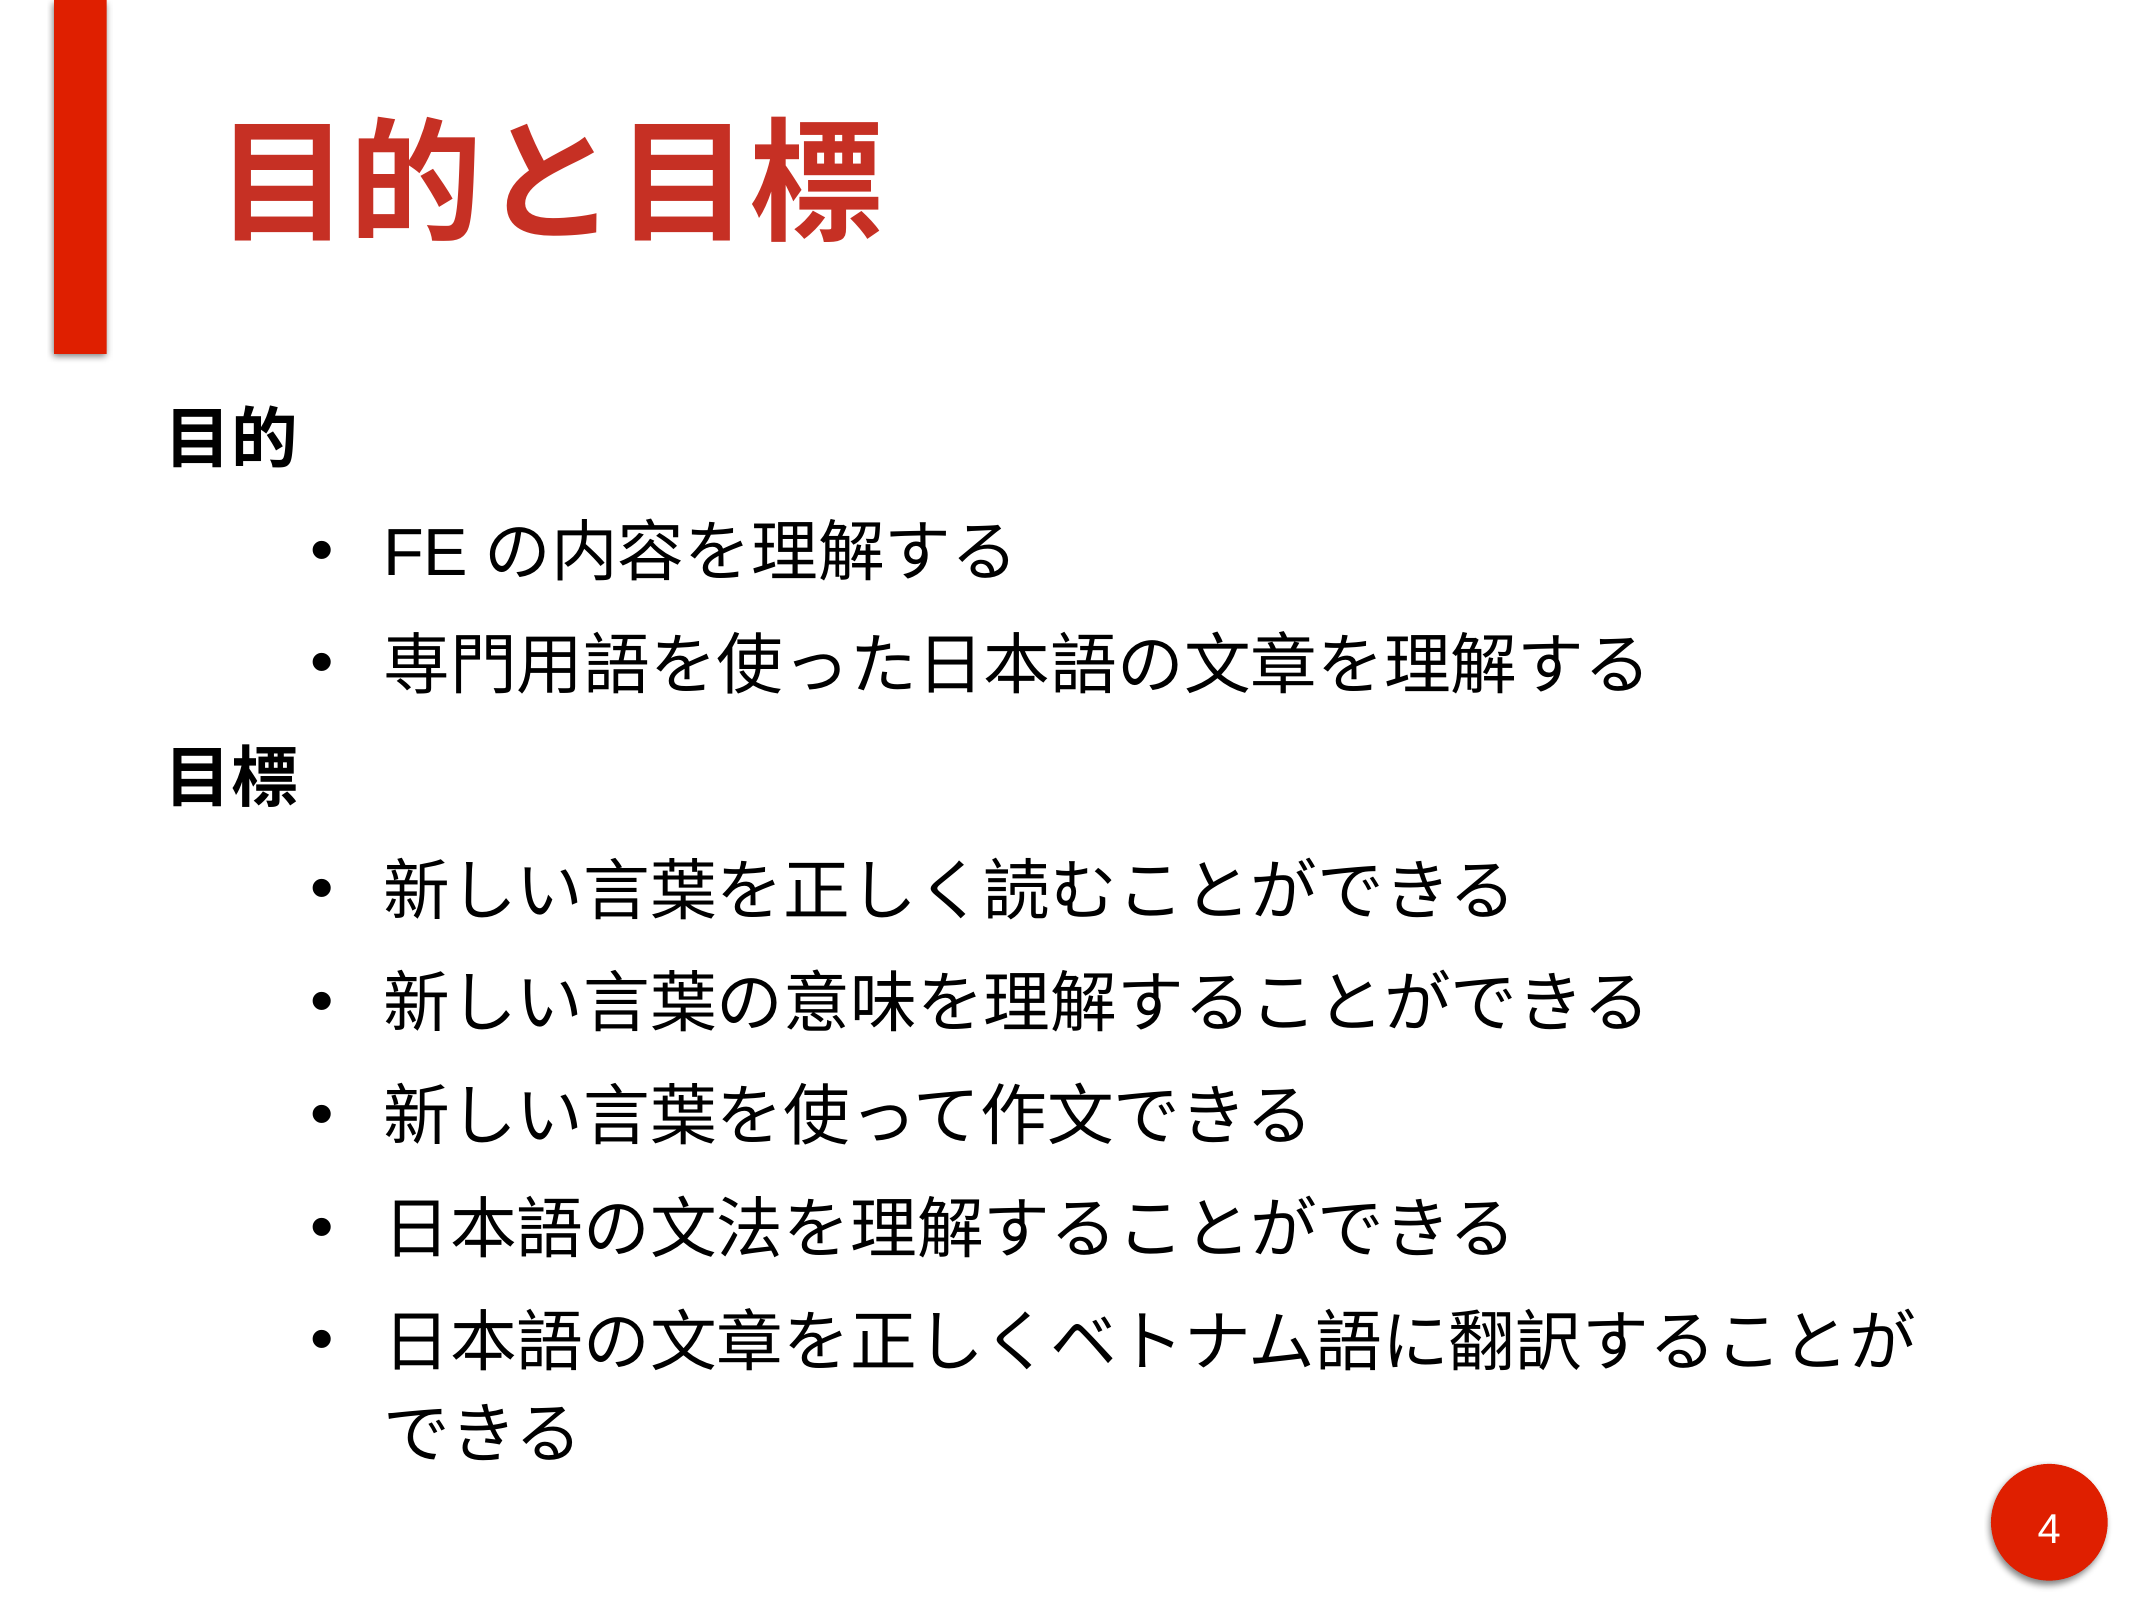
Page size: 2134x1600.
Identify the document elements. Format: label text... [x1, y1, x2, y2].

title 目的と目標 [208, 11, 1927, 343]
list 目的 FEの内容を理解する 専門用語を使った日本語の文章を理解する 目標 新しい言葉を正しく読むことができる 新しい言葉の意味を理解することができる 新しい言葉を使って作文できる 日本語の文法を理解することができる 日本語の文章を正しくベトナム語に翻訳することが できる [156, 376, 1978, 1494]
slide_number 4 [2026, 1493, 2073, 1552]
